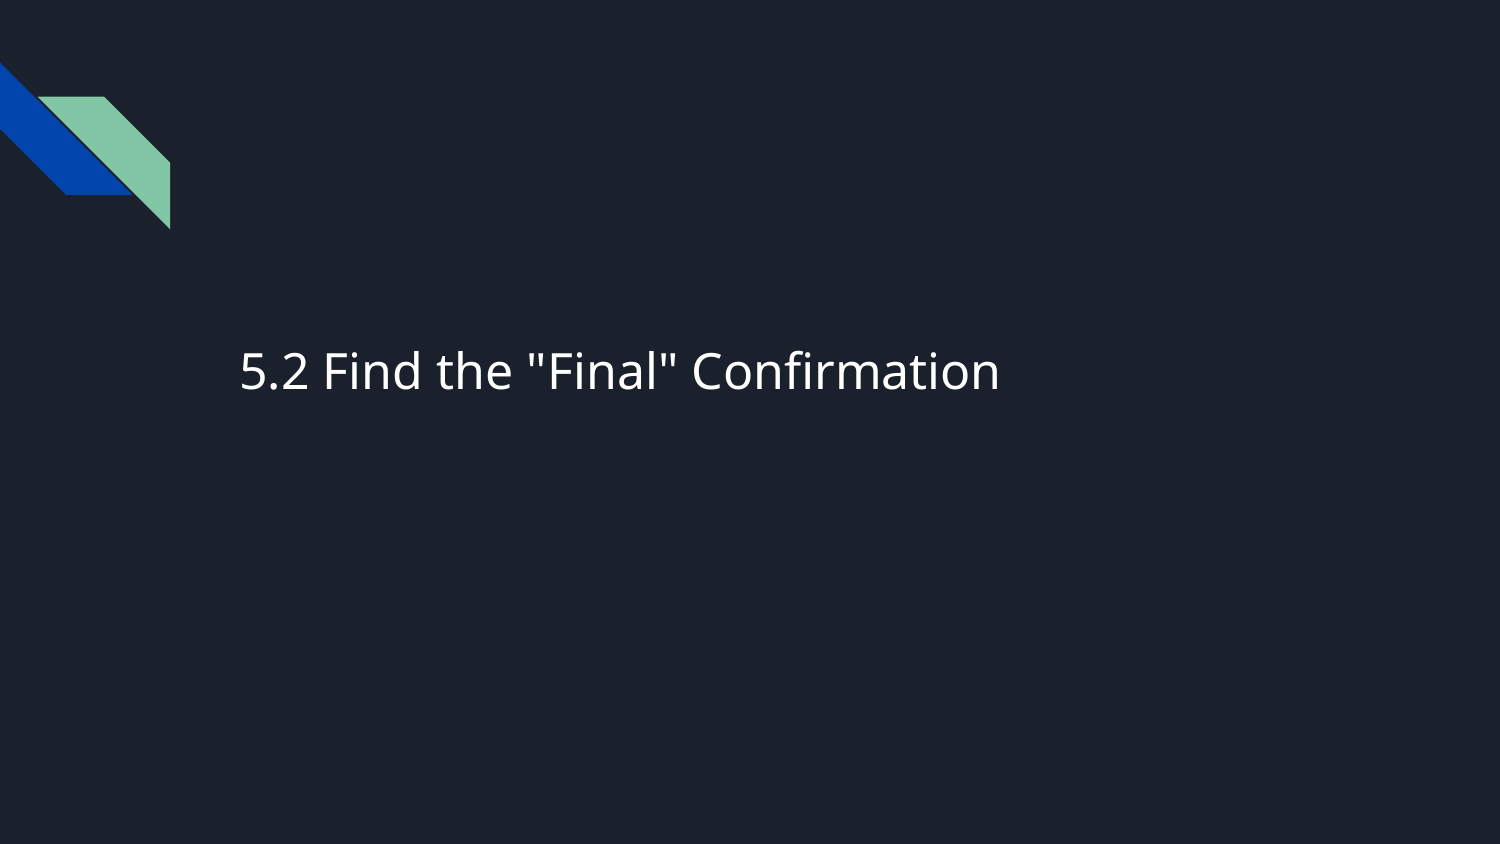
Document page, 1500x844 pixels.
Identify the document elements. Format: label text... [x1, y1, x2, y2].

title 5.2 Find the "Final" Confirmation [224, 324, 1379, 475]
